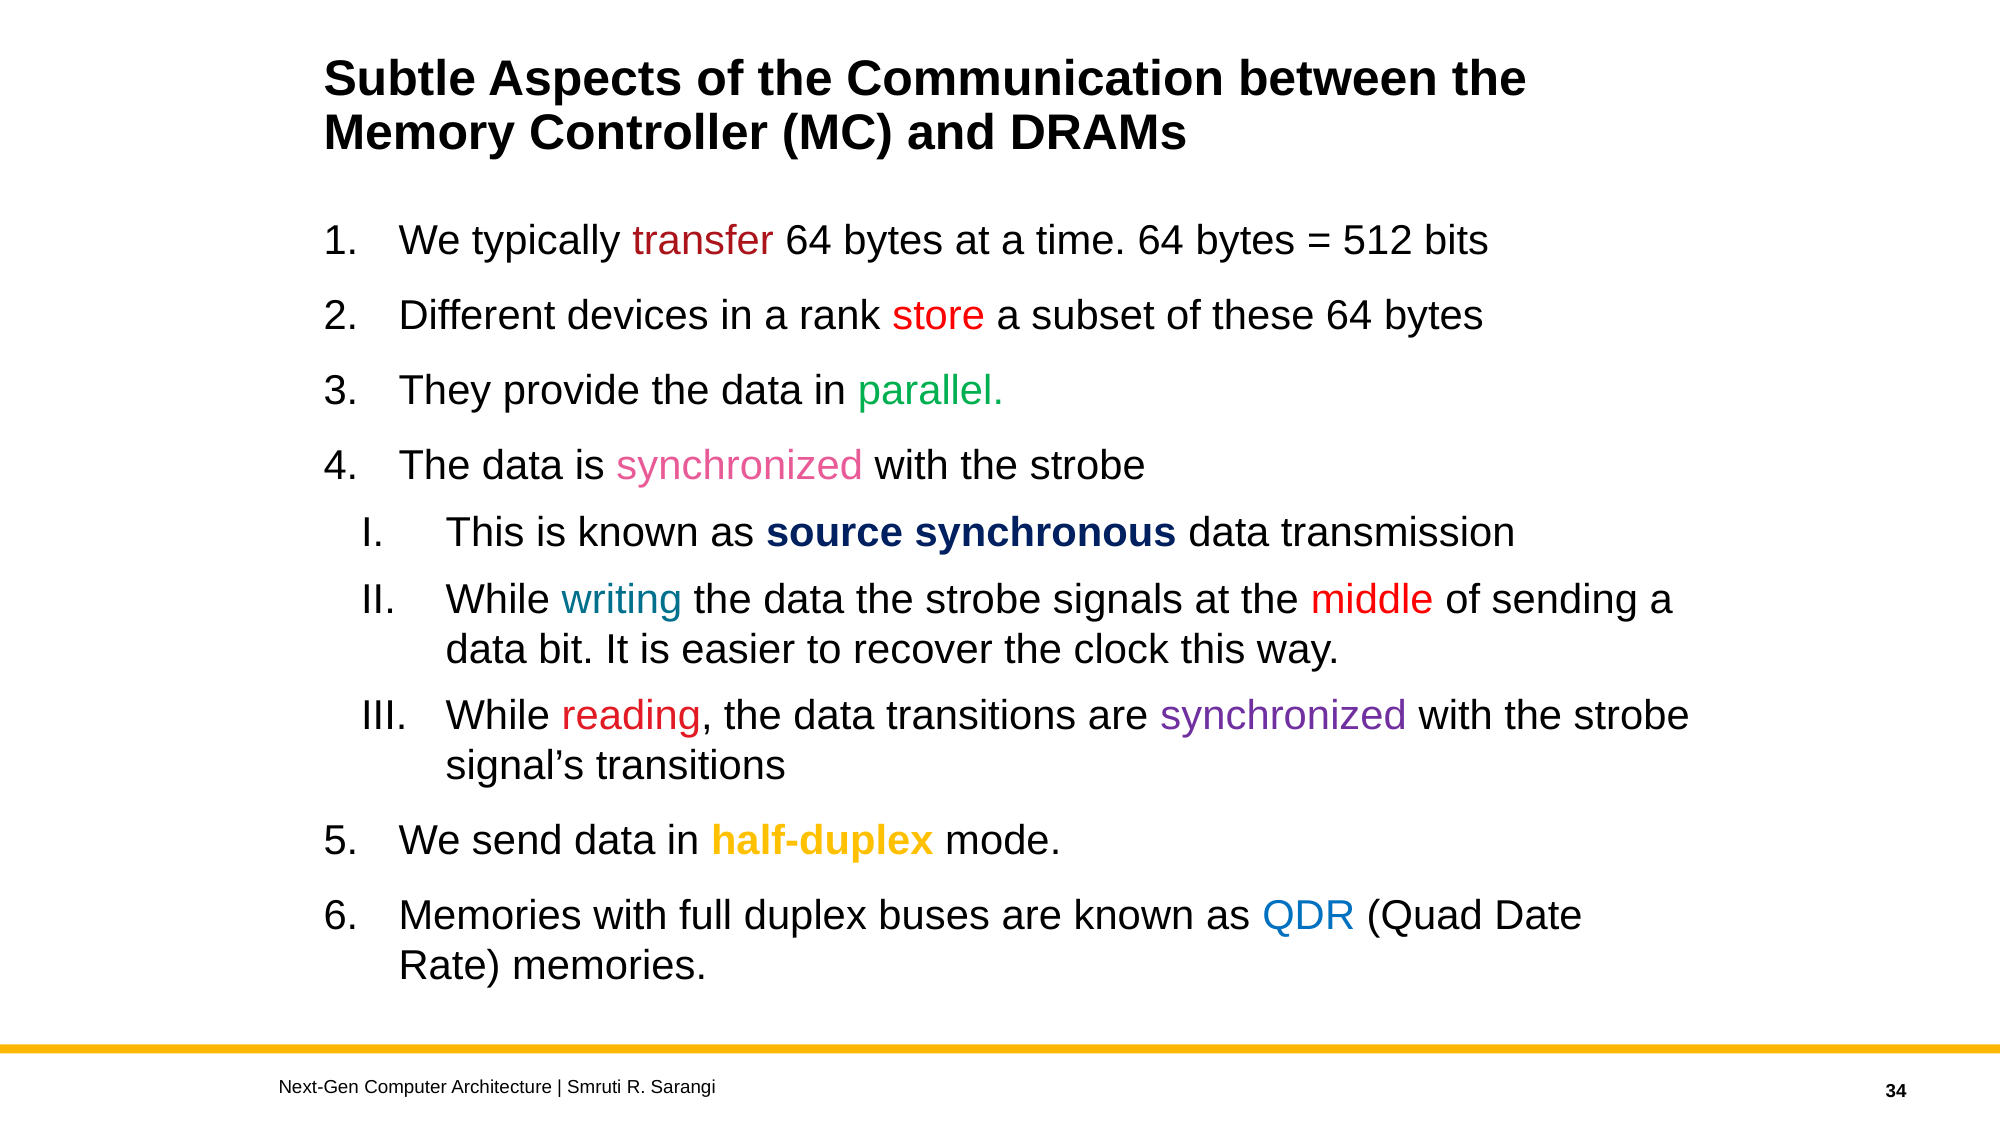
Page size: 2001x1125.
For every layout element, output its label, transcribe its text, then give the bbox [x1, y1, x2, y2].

slide_number 34 [1711, 1071, 1922, 1109]
footer Next-Gen Computer Architecture | Smruti R. Sarangi [263, 1067, 1464, 1105]
list We typically transfer 64 bytes at a time. 64 bytes = 512 bits Different devices in a rank store a subset of these 64 bytes They provide the data in parallel. The data is synchronized with the strobe This is known as source synchronous data transmission While writing the data the strobe signals at the middle of sending a data bit. It is easier to recover the clock this way. While reading, the data transitions are synchronized with the strobe signal’s transitions We send data in half-duplex mode. Memories with full duplex buses are known as QDR (Quad Date Rate) memories. [308, 205, 1708, 1050]
title Subtle Aspects of the Communication between the Memory Controller (MC) and DRAMs [308, 45, 1649, 180]
